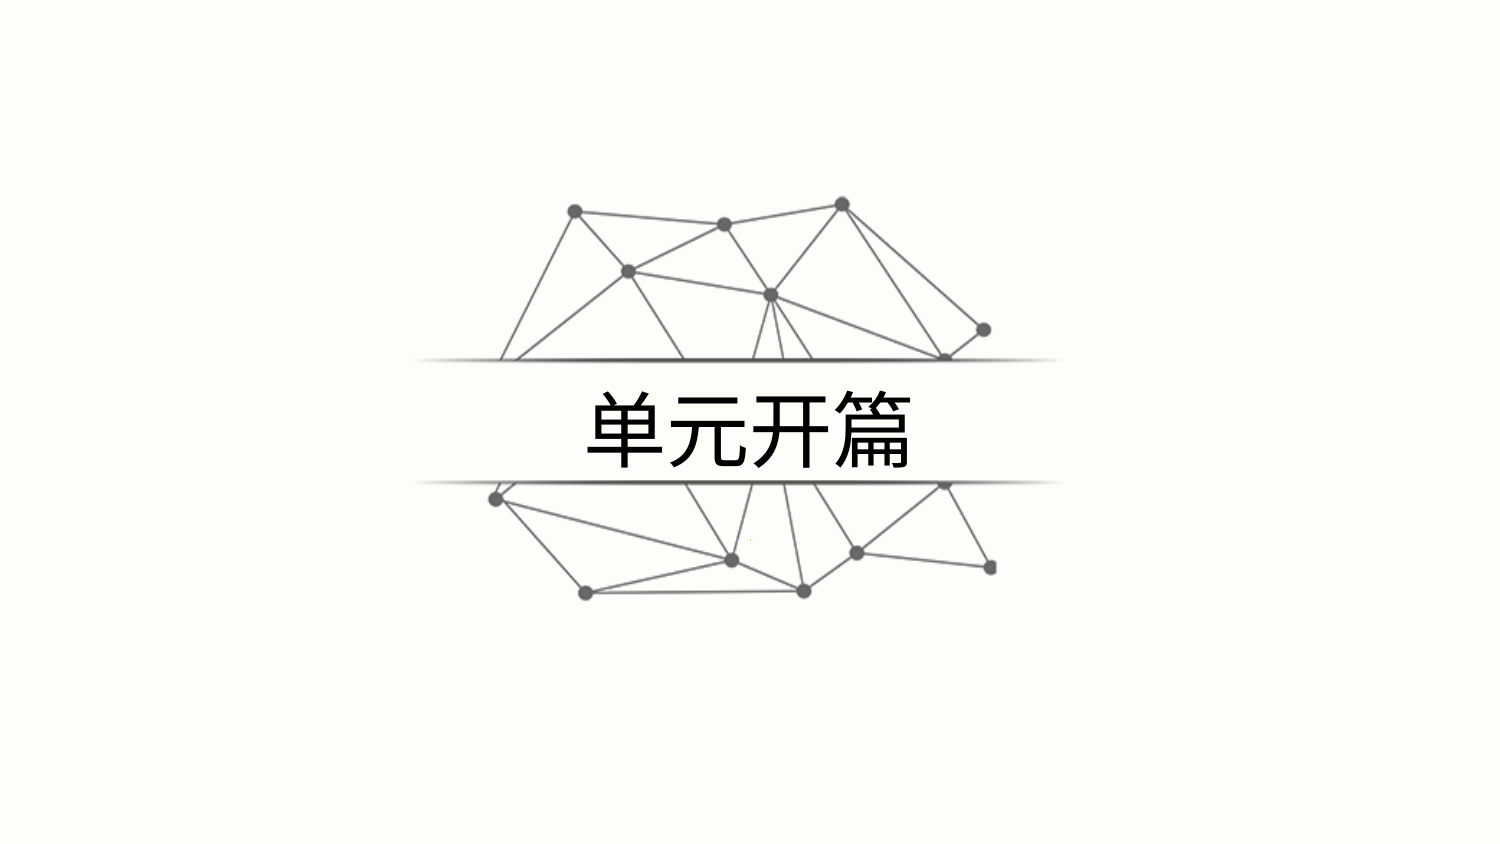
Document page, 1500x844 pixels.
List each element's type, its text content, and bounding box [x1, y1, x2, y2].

text_box [312, 173, 1128, 663]
title 单元开篇 [581, 377, 919, 519]
